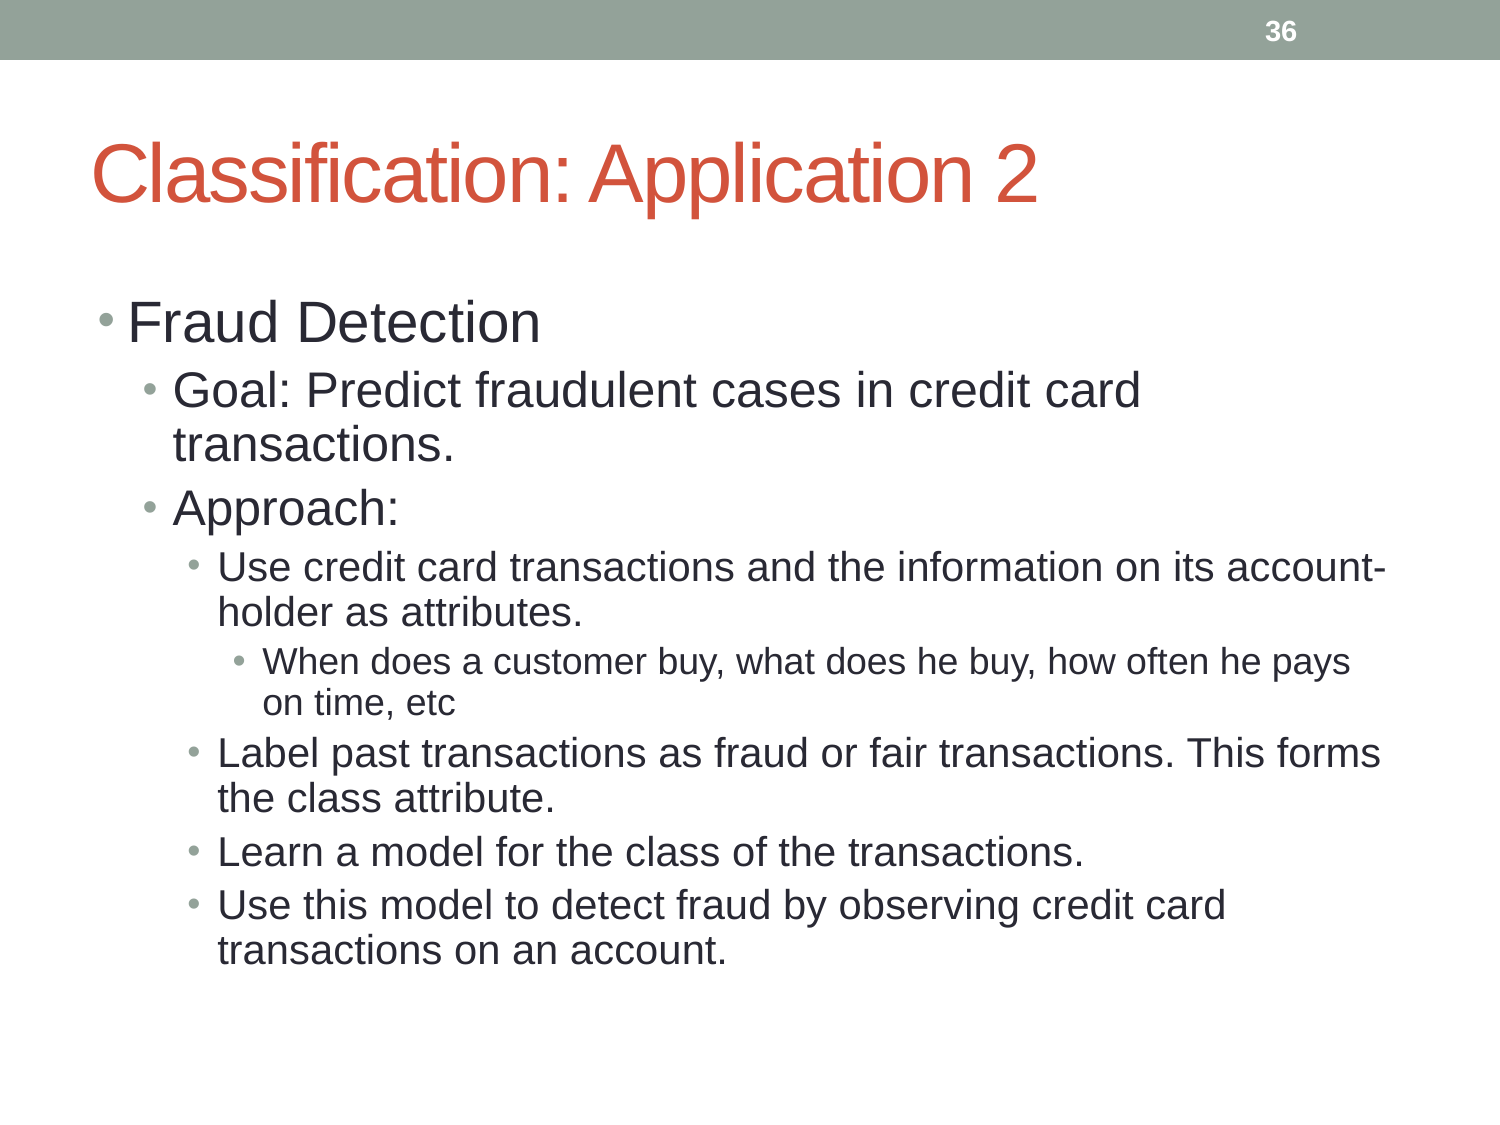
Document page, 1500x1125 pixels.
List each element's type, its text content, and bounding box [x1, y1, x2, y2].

title Classification: Application 2 [75, 87, 1425, 250]
slide_number 36 [1250, 3, 1425, 57]
list Fraud Detection Goal: Predict fraudulent cases in credit card transactions. Approach: Use credit card transactions and the information on its account-holder as attributes. When does a customer buy, what does he buy, how often he pays on time, etc Label past transactions as fraud or fair transactions. This forms the class attribute. Learn a model for the class of the transactions. Use this model to detect fraud by observing credit card transactions on an account. [82, 284, 1410, 1000]
